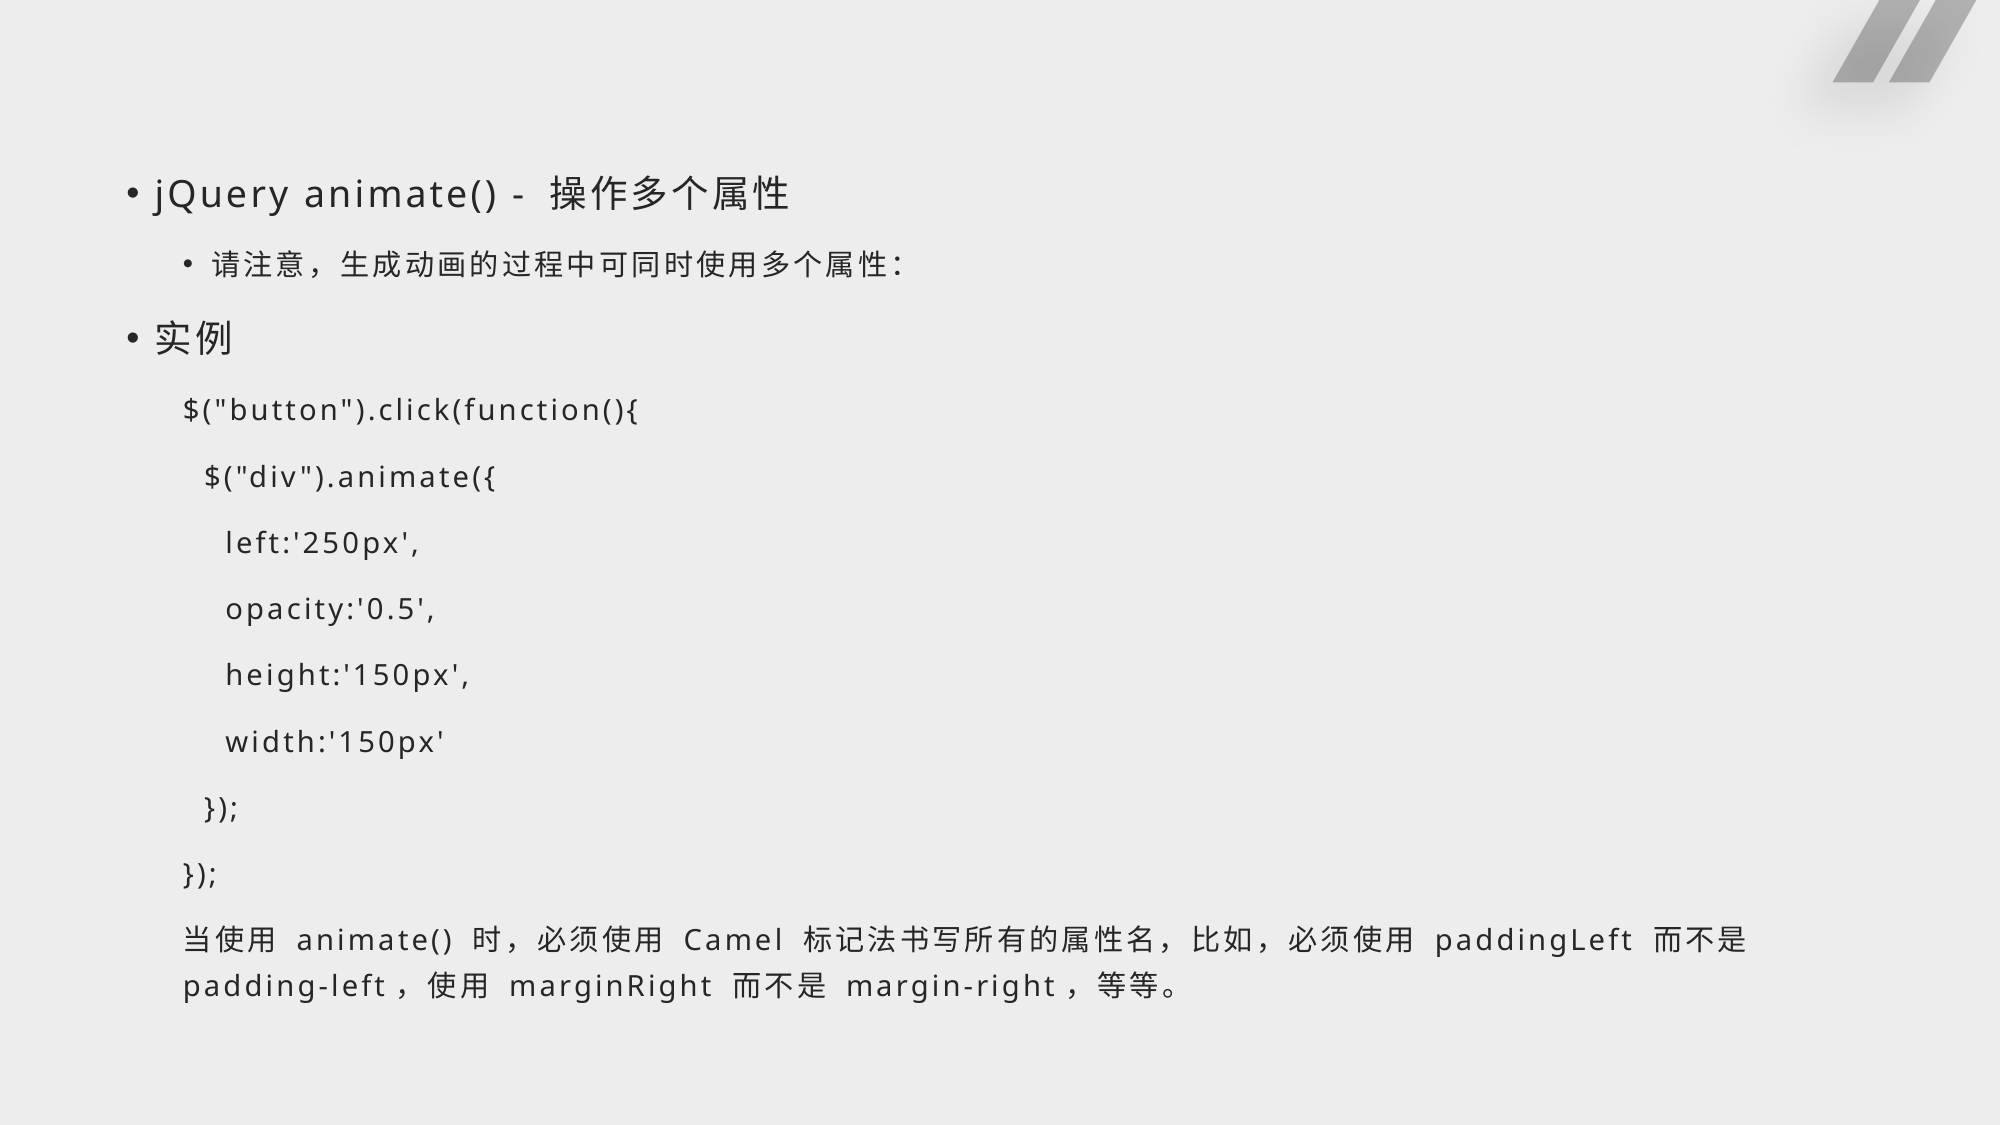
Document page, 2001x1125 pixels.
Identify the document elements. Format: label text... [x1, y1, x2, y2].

list jQuery animate() - 操作多个属性 请注意，生成动画的过程中可同时使用多个属性： 实例 $("button").click(function(){ $("div").animate({ left:'250px', opacity:'0.5', height:'150px', width:'150px' }); }); 当使用 animate() 时，必须使用 Camel 标记法书写所有的属性名，比如，必须使用 paddingLeft 而不是 padding-left，使用 marginRight 而不是 margin-right，等等。 [109, 156, 1891, 1041]
